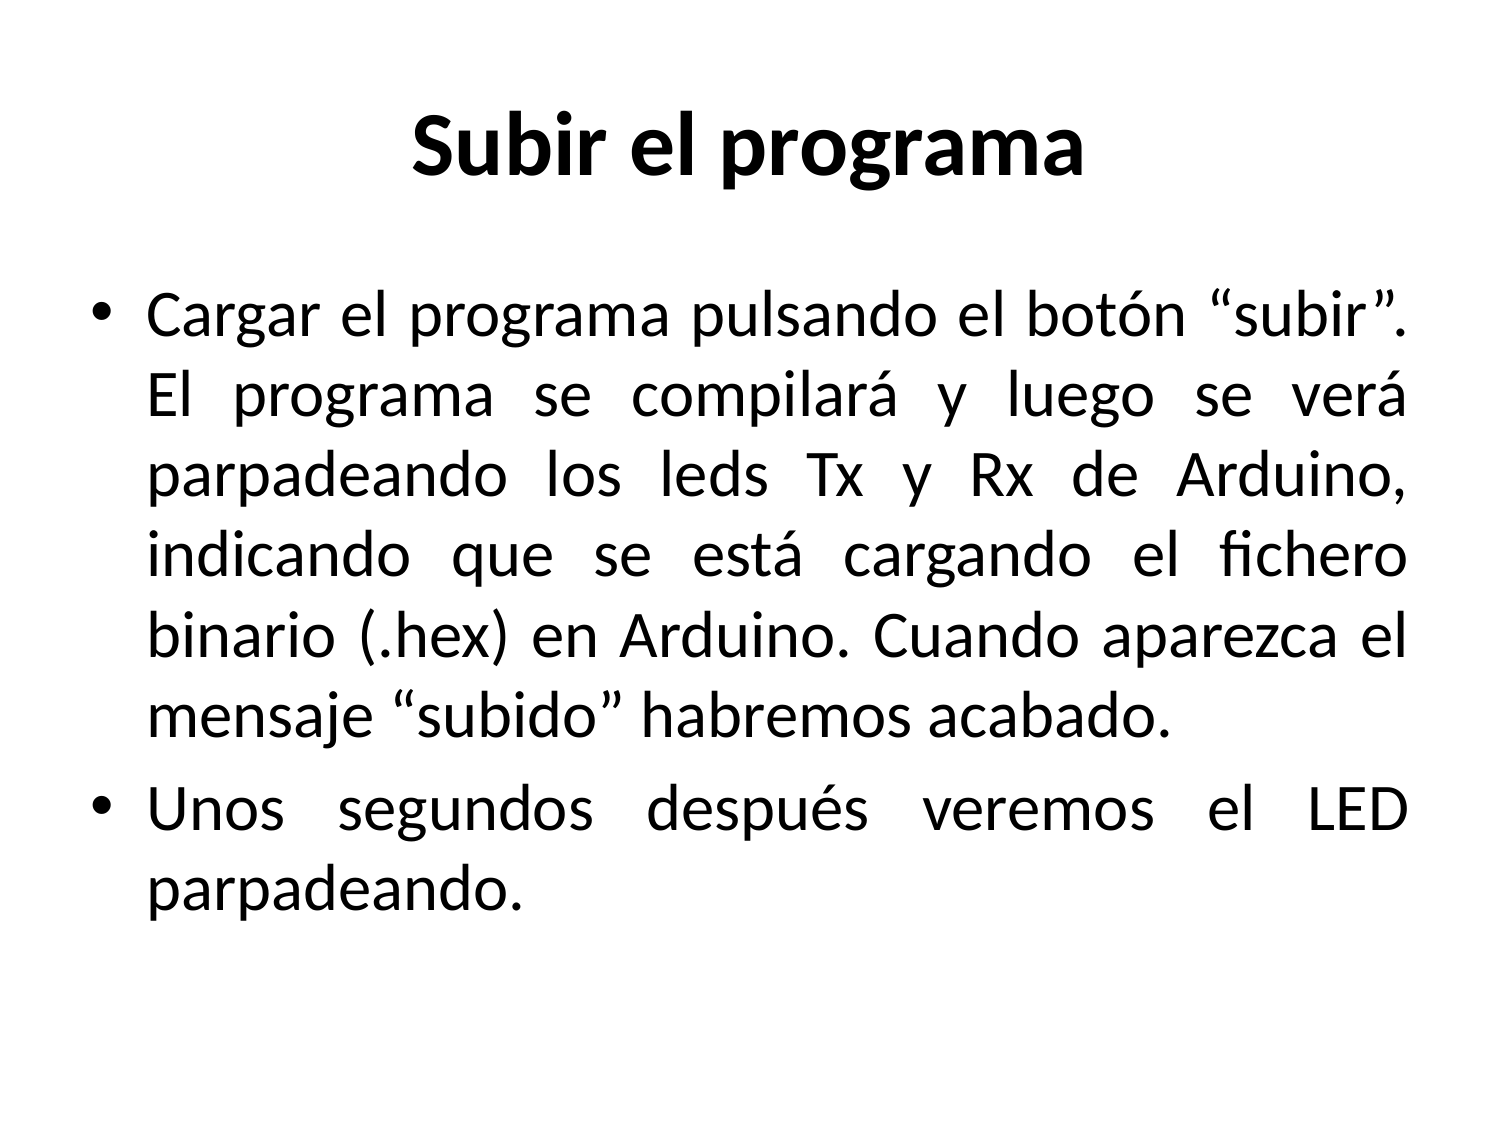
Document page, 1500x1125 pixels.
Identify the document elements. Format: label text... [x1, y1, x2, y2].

title Subir el programa [75, 45, 1425, 233]
list Cargar el programa pulsando el botón “subir”. El programa se compilará y luego se verá parpadeando los leds Tx y Rx de Arduino, indicando que se está cargando el fichero binario (.hex) en Arduino. Cuando aparezca el mensaje “subido” habremos acabado. Unos segundos después veremos el LED parpadeando. [75, 262, 1425, 1005]
